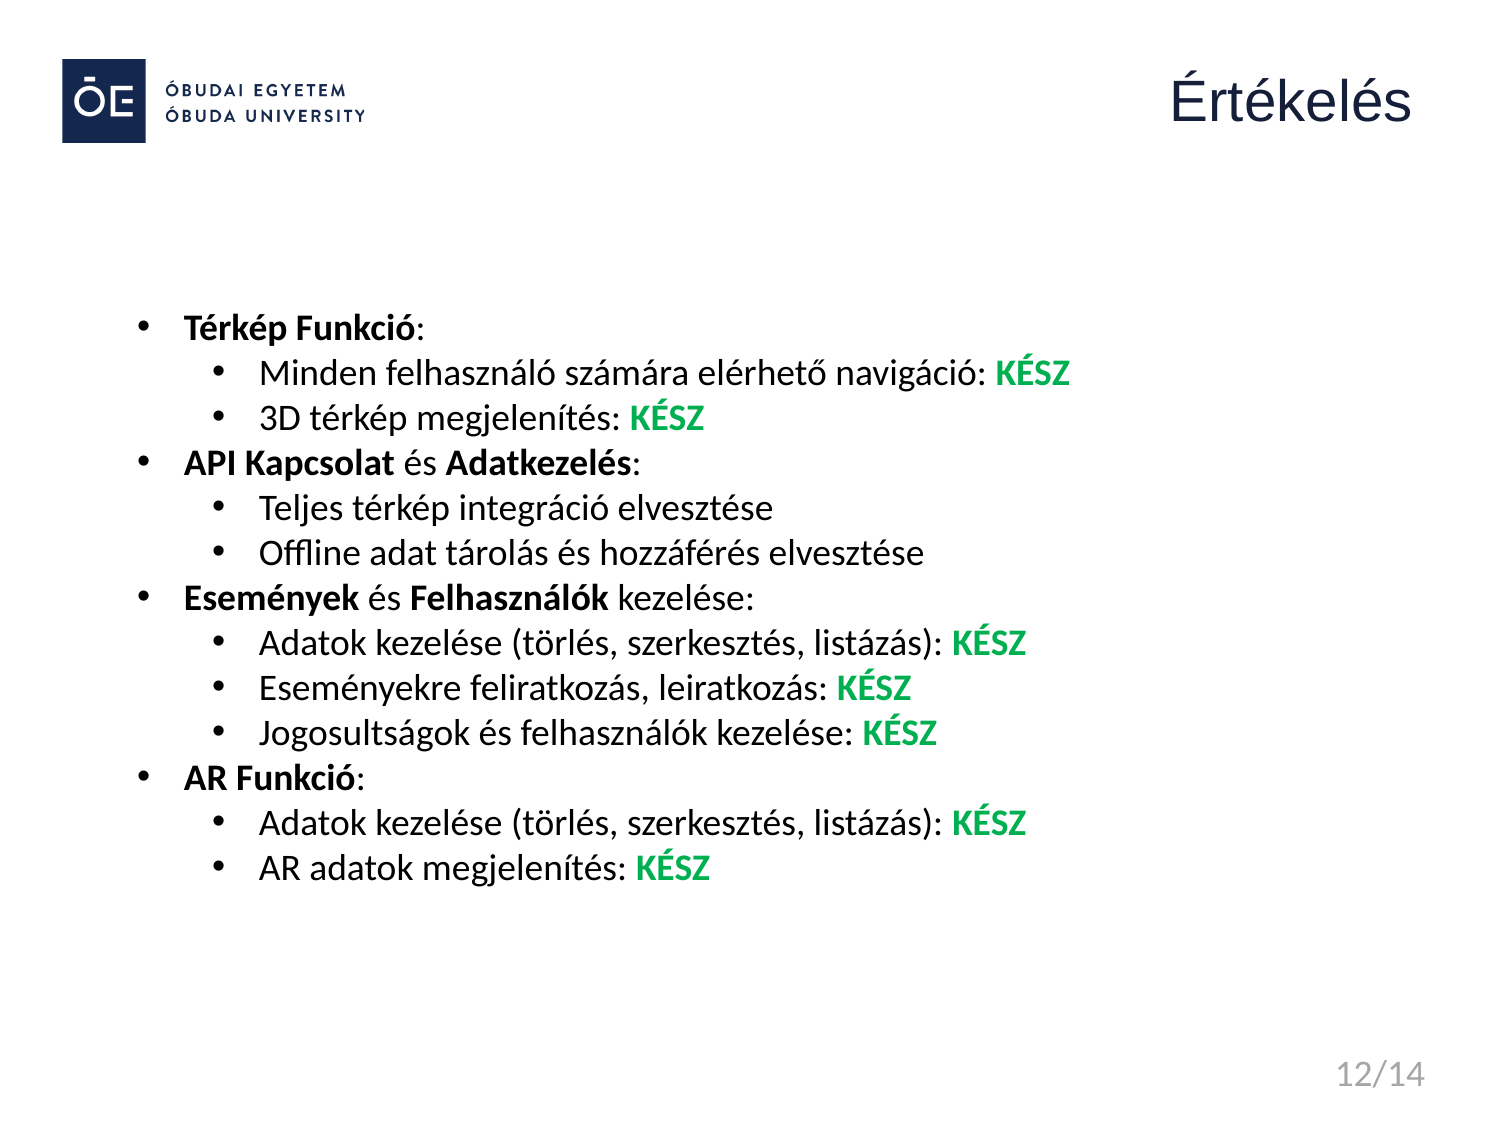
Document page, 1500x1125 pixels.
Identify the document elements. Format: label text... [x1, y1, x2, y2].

text_box 12/14 [1102, 1041, 1440, 1102]
title Értékelés [420, 56, 1428, 148]
text_box Térkép Funkció: Minden felhasználó számára elérhető navigáció: KÉSZ 3D térkép megjelenítés: KÉSZ API Kapcsolat és Adatkezelés: Teljes térkép integráció elvesztése Offline adat tárolás és hozzáférés elvesztése Események és Felhasználók kezelése: Adatok kezelése (törlés, szerkesztés, listázás): KÉSZ Eseményekre feliratkozás, leiratkozás: KÉSZ Jogosultságok és felhasználók kezelése: KÉSZ AR Funkció: Adatok kezelése (törlés, szerkesztés, listázás): KÉSZ AR adatok megjelenítés: KÉSZ [122, 295, 1403, 941]
